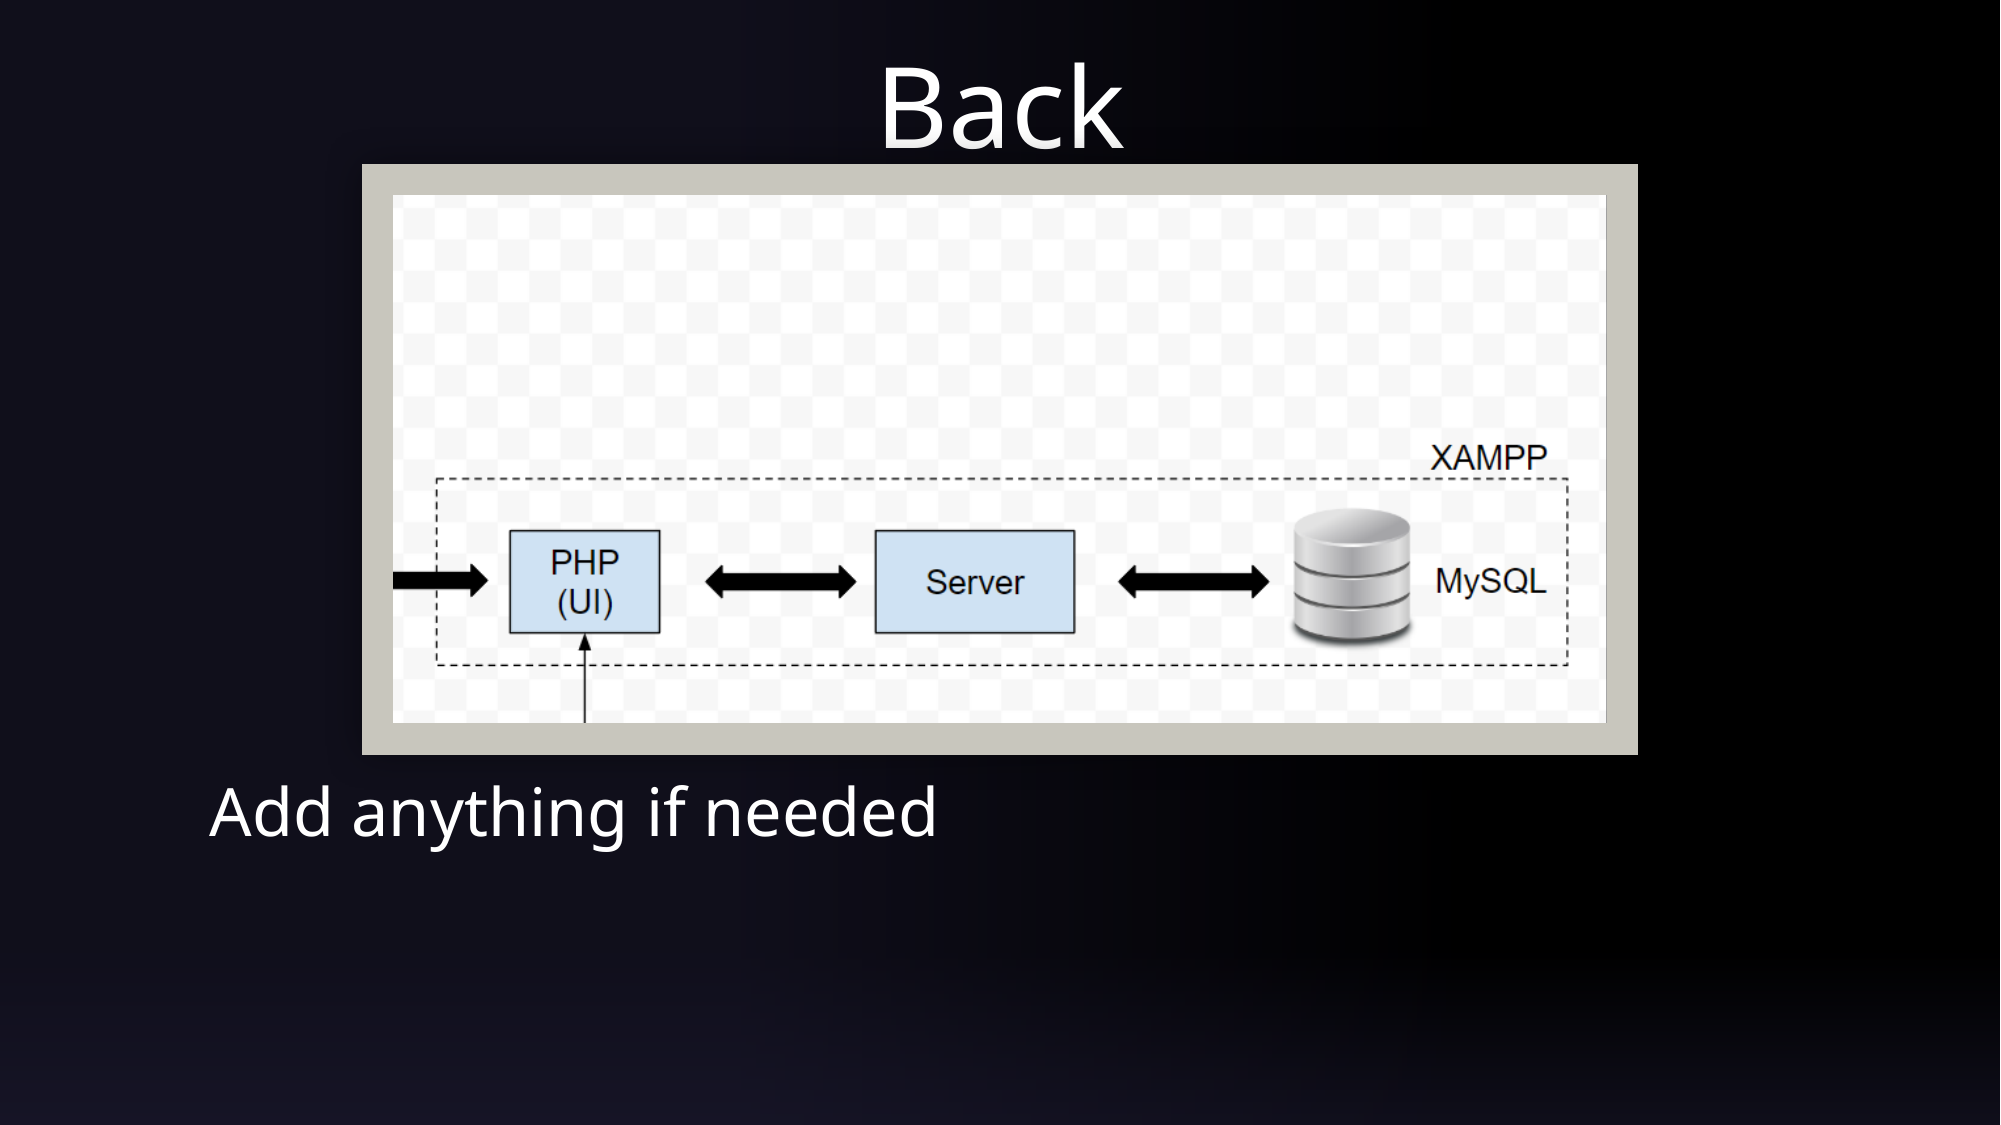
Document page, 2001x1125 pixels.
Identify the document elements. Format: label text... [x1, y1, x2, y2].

text_box Back end [746, 28, 1254, 137]
text_box Add anything if needed [195, 761, 1805, 857]
picture [393, 195, 1607, 724]
